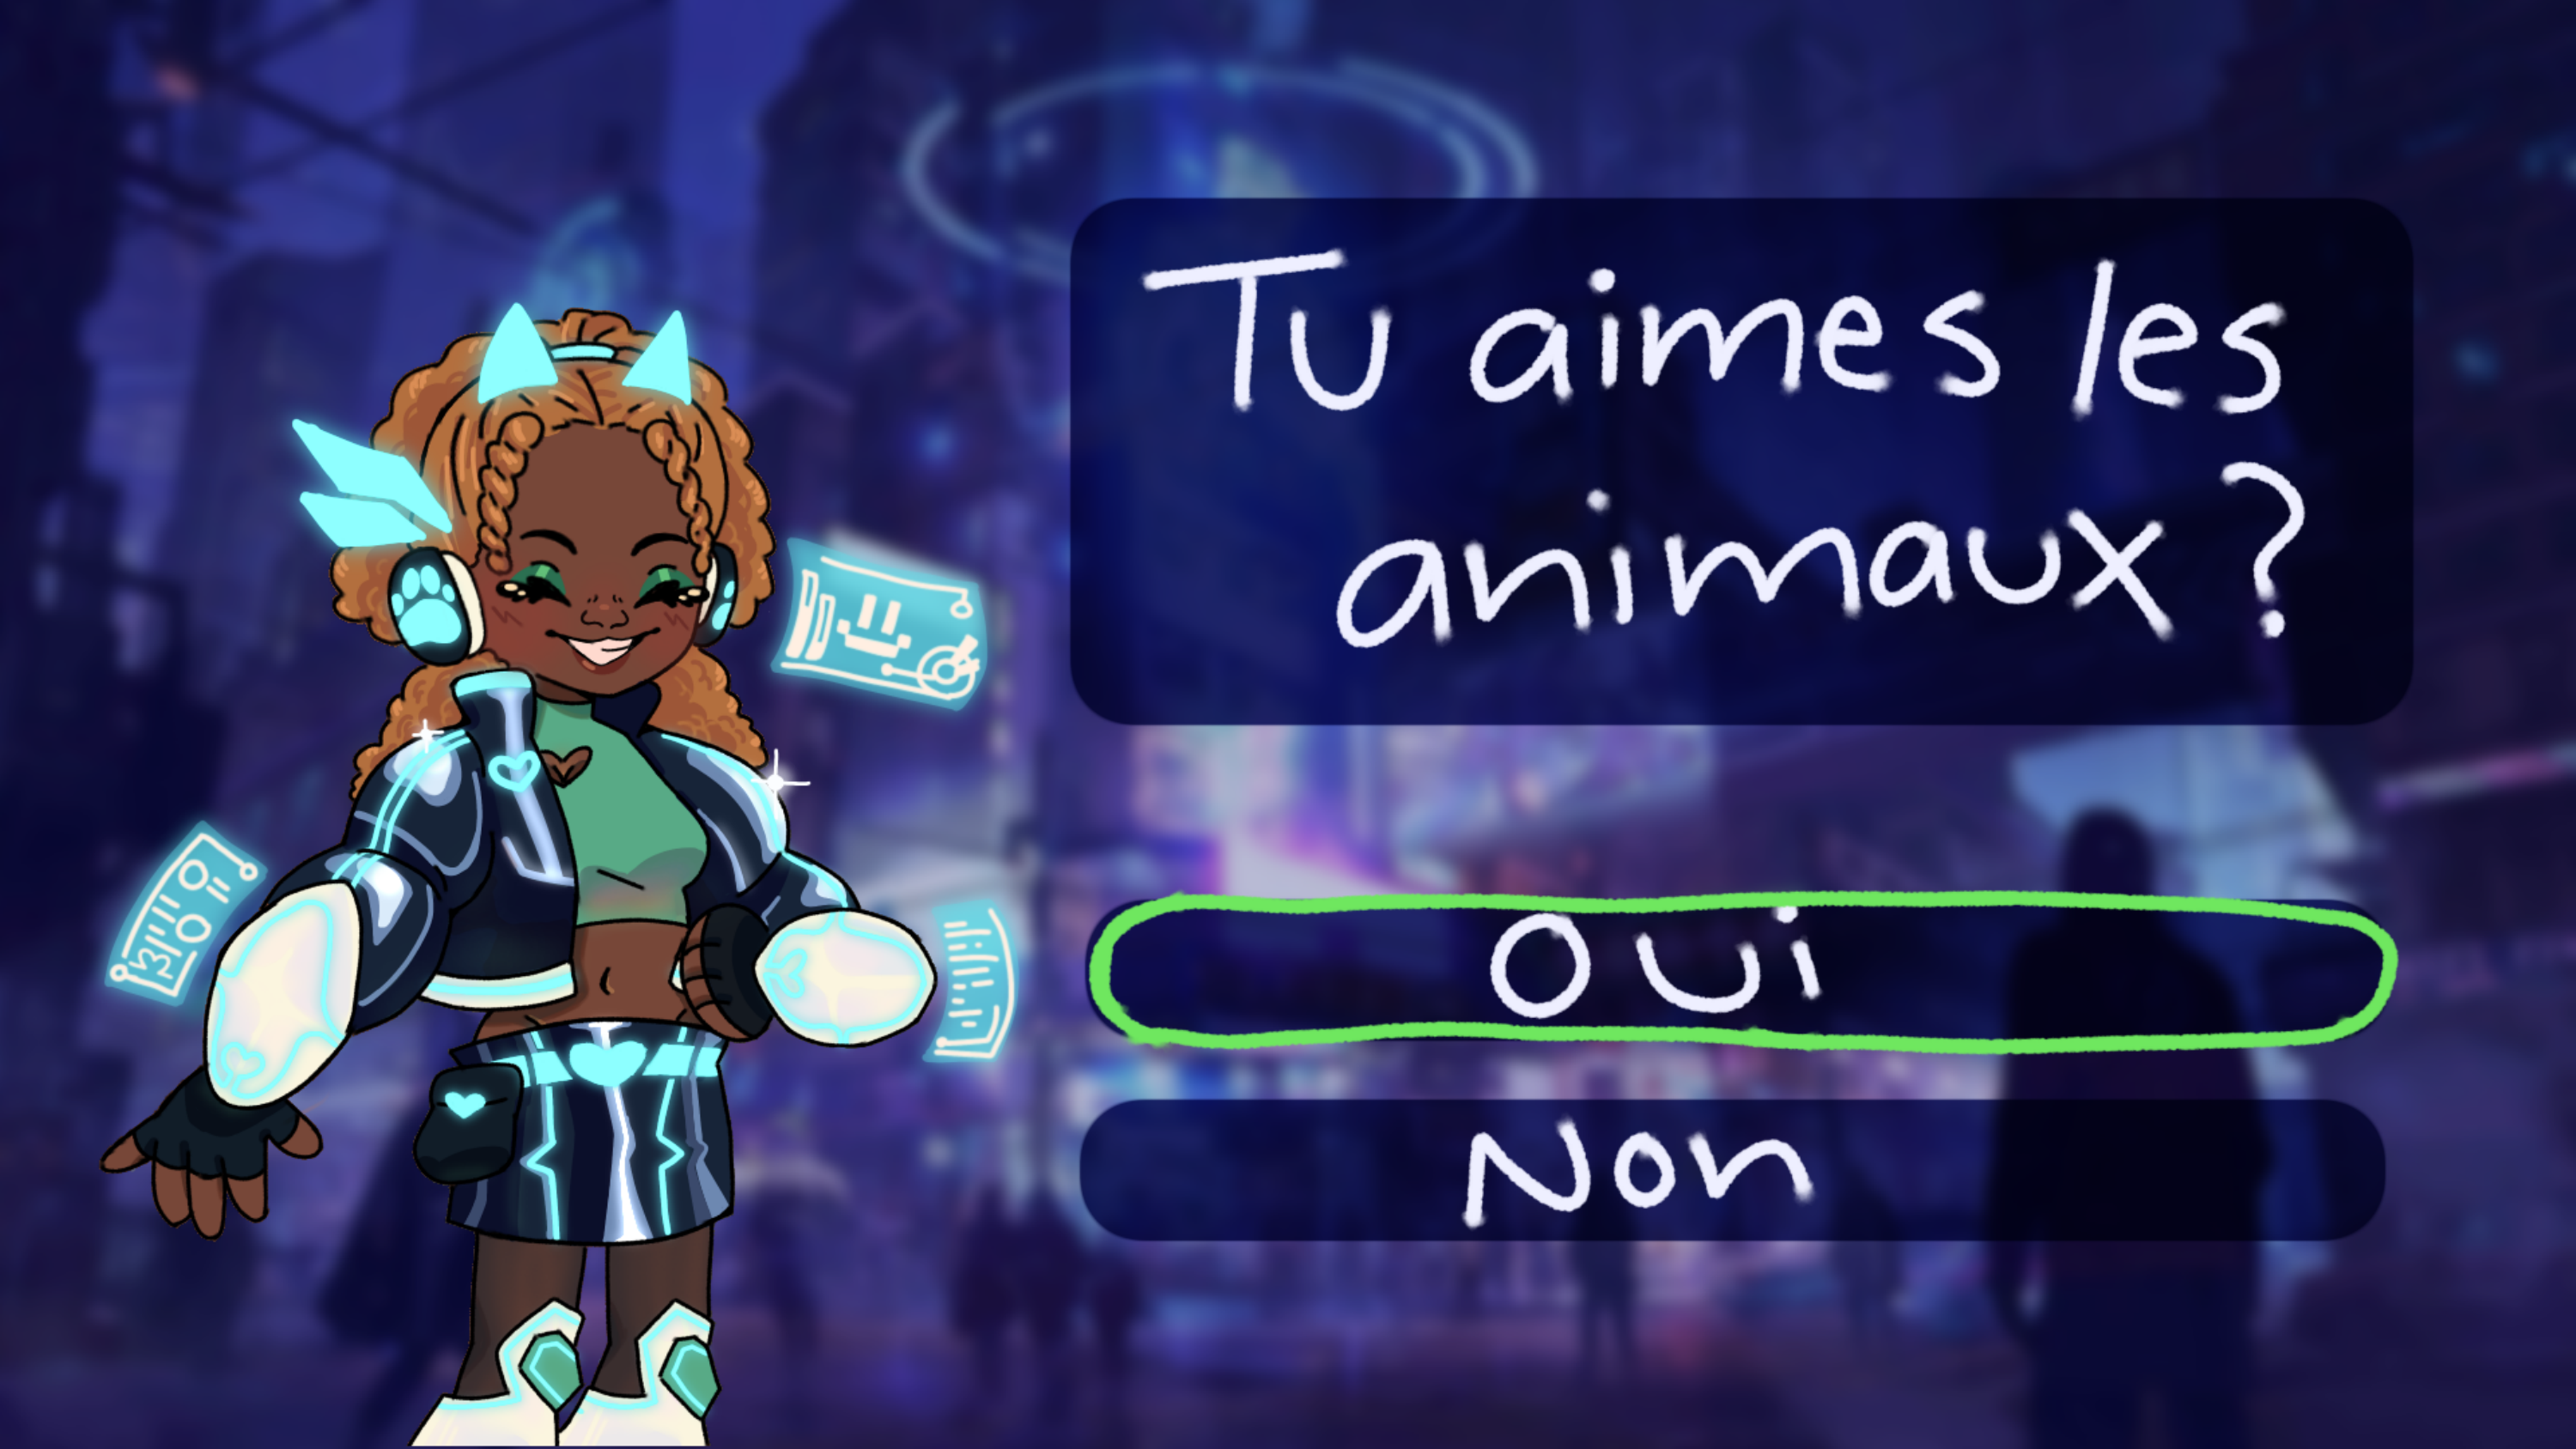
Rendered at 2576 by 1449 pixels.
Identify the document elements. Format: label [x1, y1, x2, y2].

text_box [0, 0, 2576, 1449]
